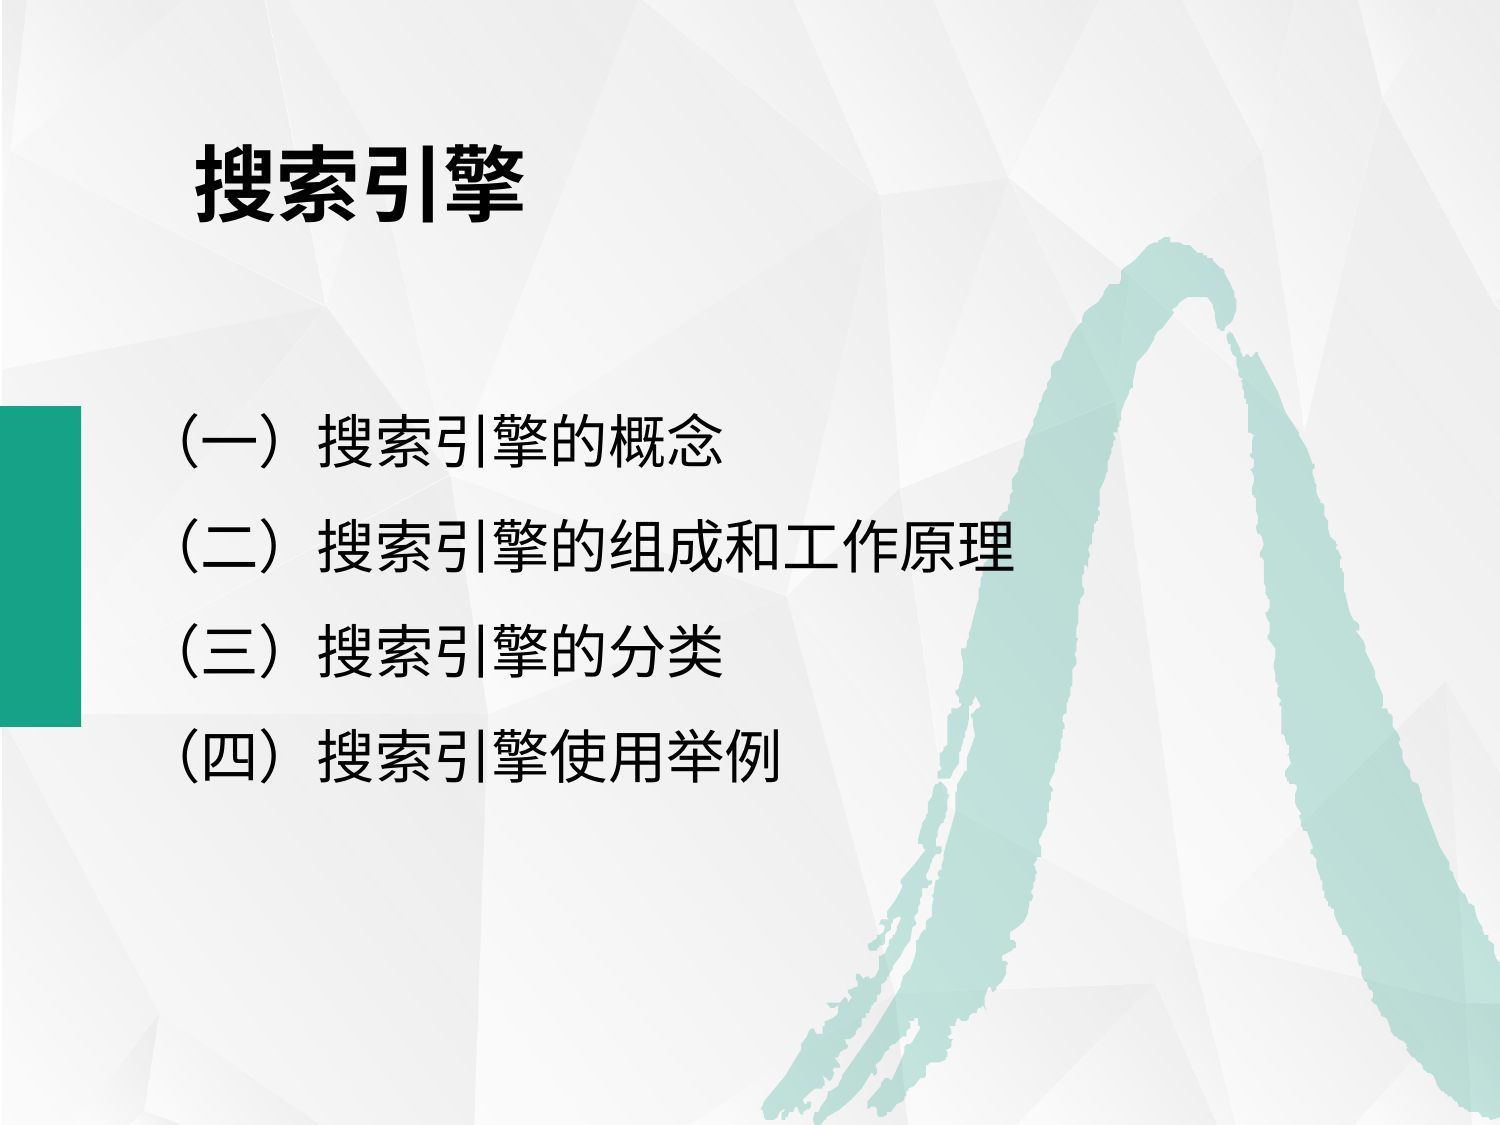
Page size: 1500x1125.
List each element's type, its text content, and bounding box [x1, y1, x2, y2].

text_box （一）搜索引擎的概念 （二）搜索引擎的组成和工作原理 （三）搜索引擎的分类 （四）搜索引擎使用举例 [127, 363, 1054, 798]
picture [0, 0, 1500, 1125]
list 搜索引擎 [179, 136, 822, 287]
